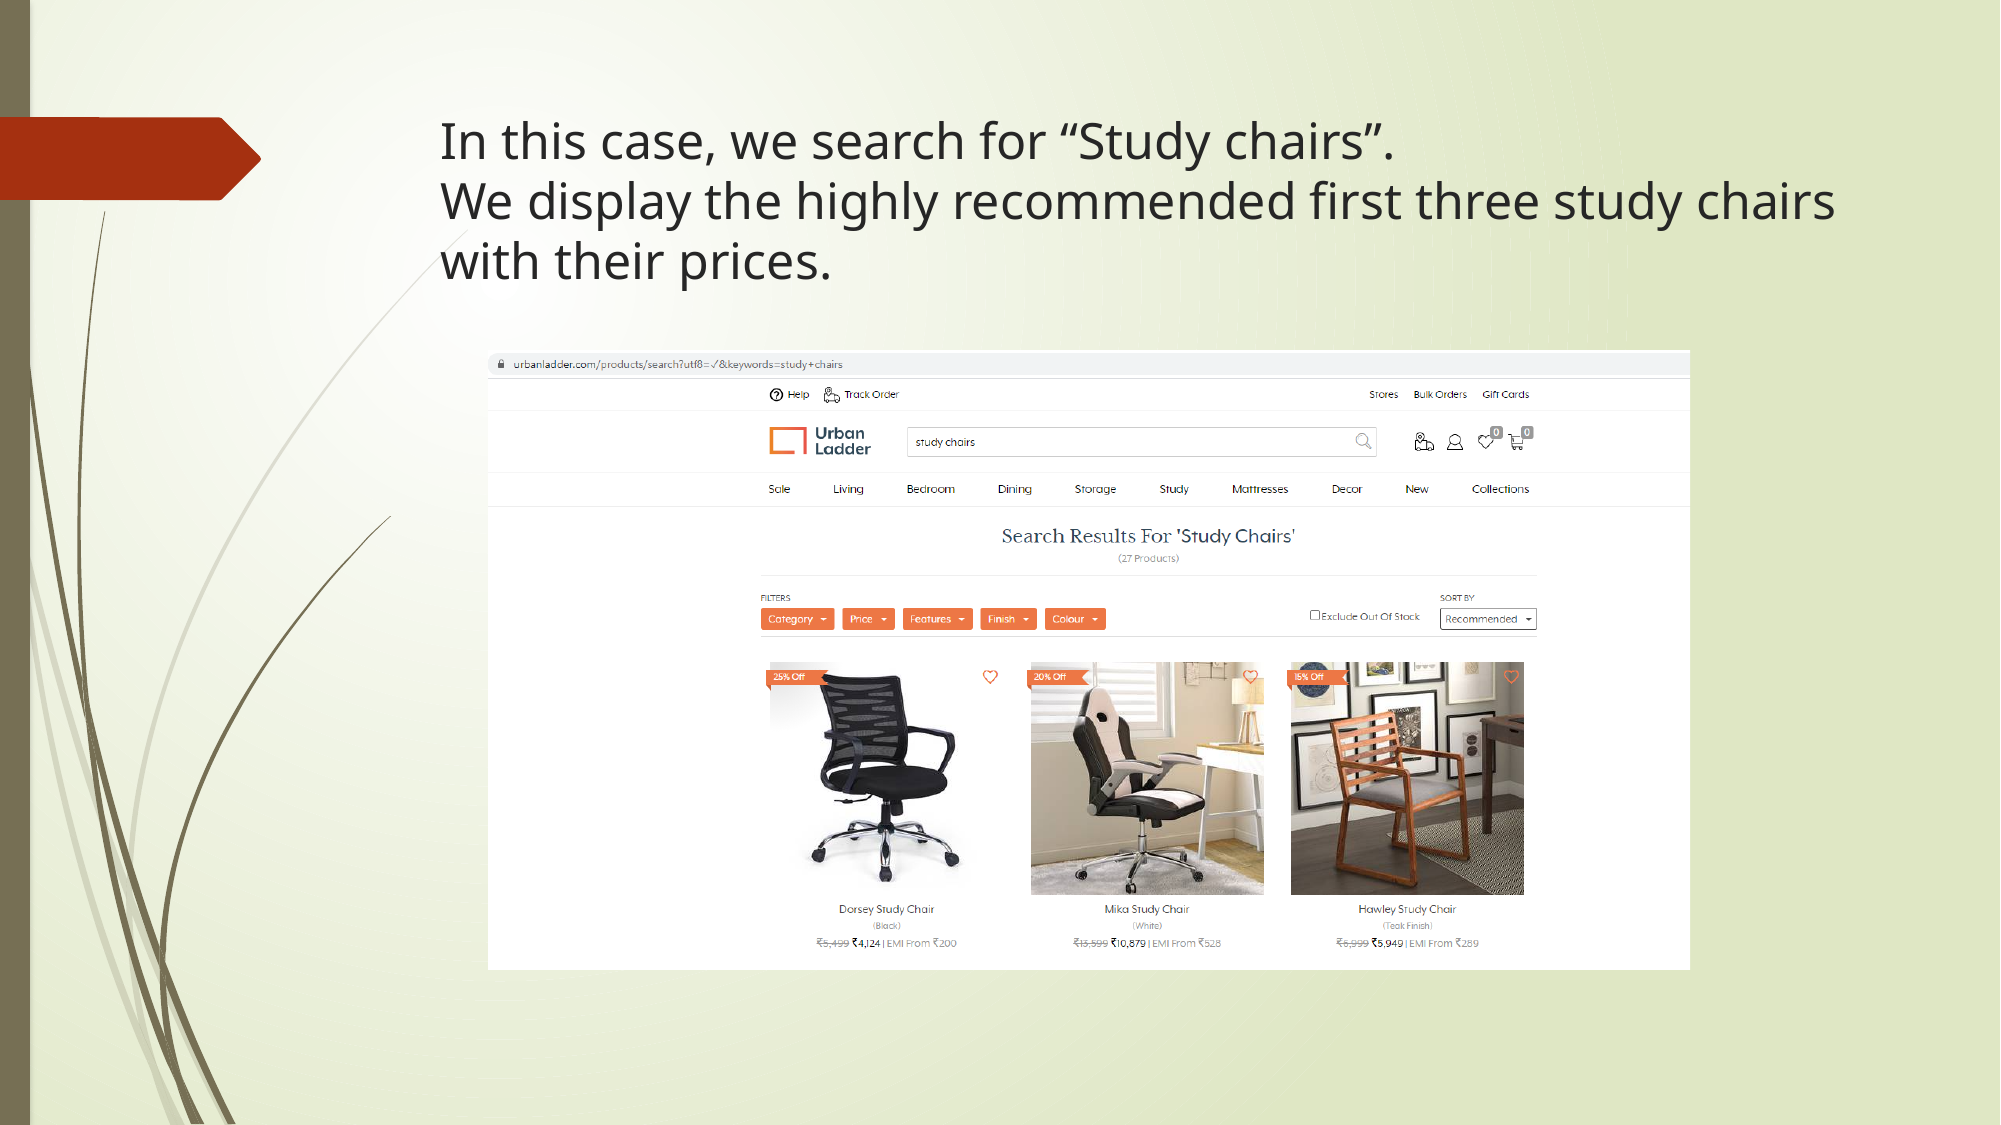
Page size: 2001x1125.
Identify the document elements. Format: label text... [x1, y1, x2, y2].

title In this case, we search for “Study chairs”. We display the highly recommended first three study chairs with their prices. [425, 102, 1888, 313]
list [487, 349, 1691, 971]
